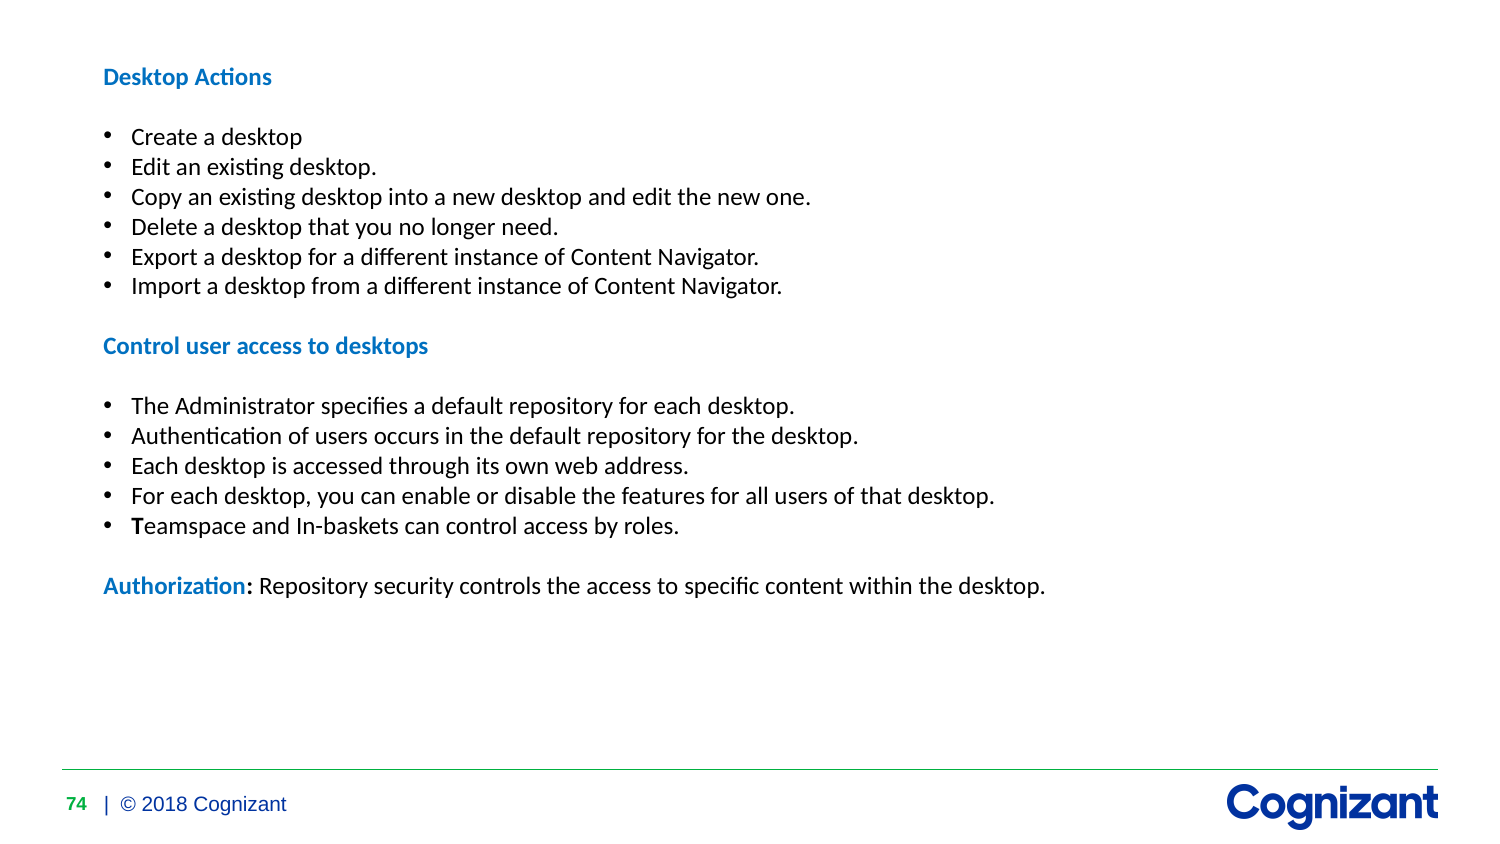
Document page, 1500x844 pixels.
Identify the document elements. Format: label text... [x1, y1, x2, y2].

text_box Desktop Actions Create a desktop Edit an existing desktop. Copy an existing desktop into a new desktop and edit the new one. Delete a desktop that you no longer need. Export a desktop for a different instance of Content Navigator. Import a desktop from a different instance of Content Navigator. Control user access to desktops The Administrator specifies a default repository for each desktop. Authentication of users occurs in the default repository for the desktop. Each desktop is accessed through its own web address. For each desktop, you can enable or disable the features for all users of that desktop. Teamspace and In-baskets can control access by roles. Authorization: Repository security controls the access to specific content within the desktop. [88, 53, 1415, 607]
picture [1227, 784, 1438, 830]
slide_number 74 [66, 790, 104, 817]
